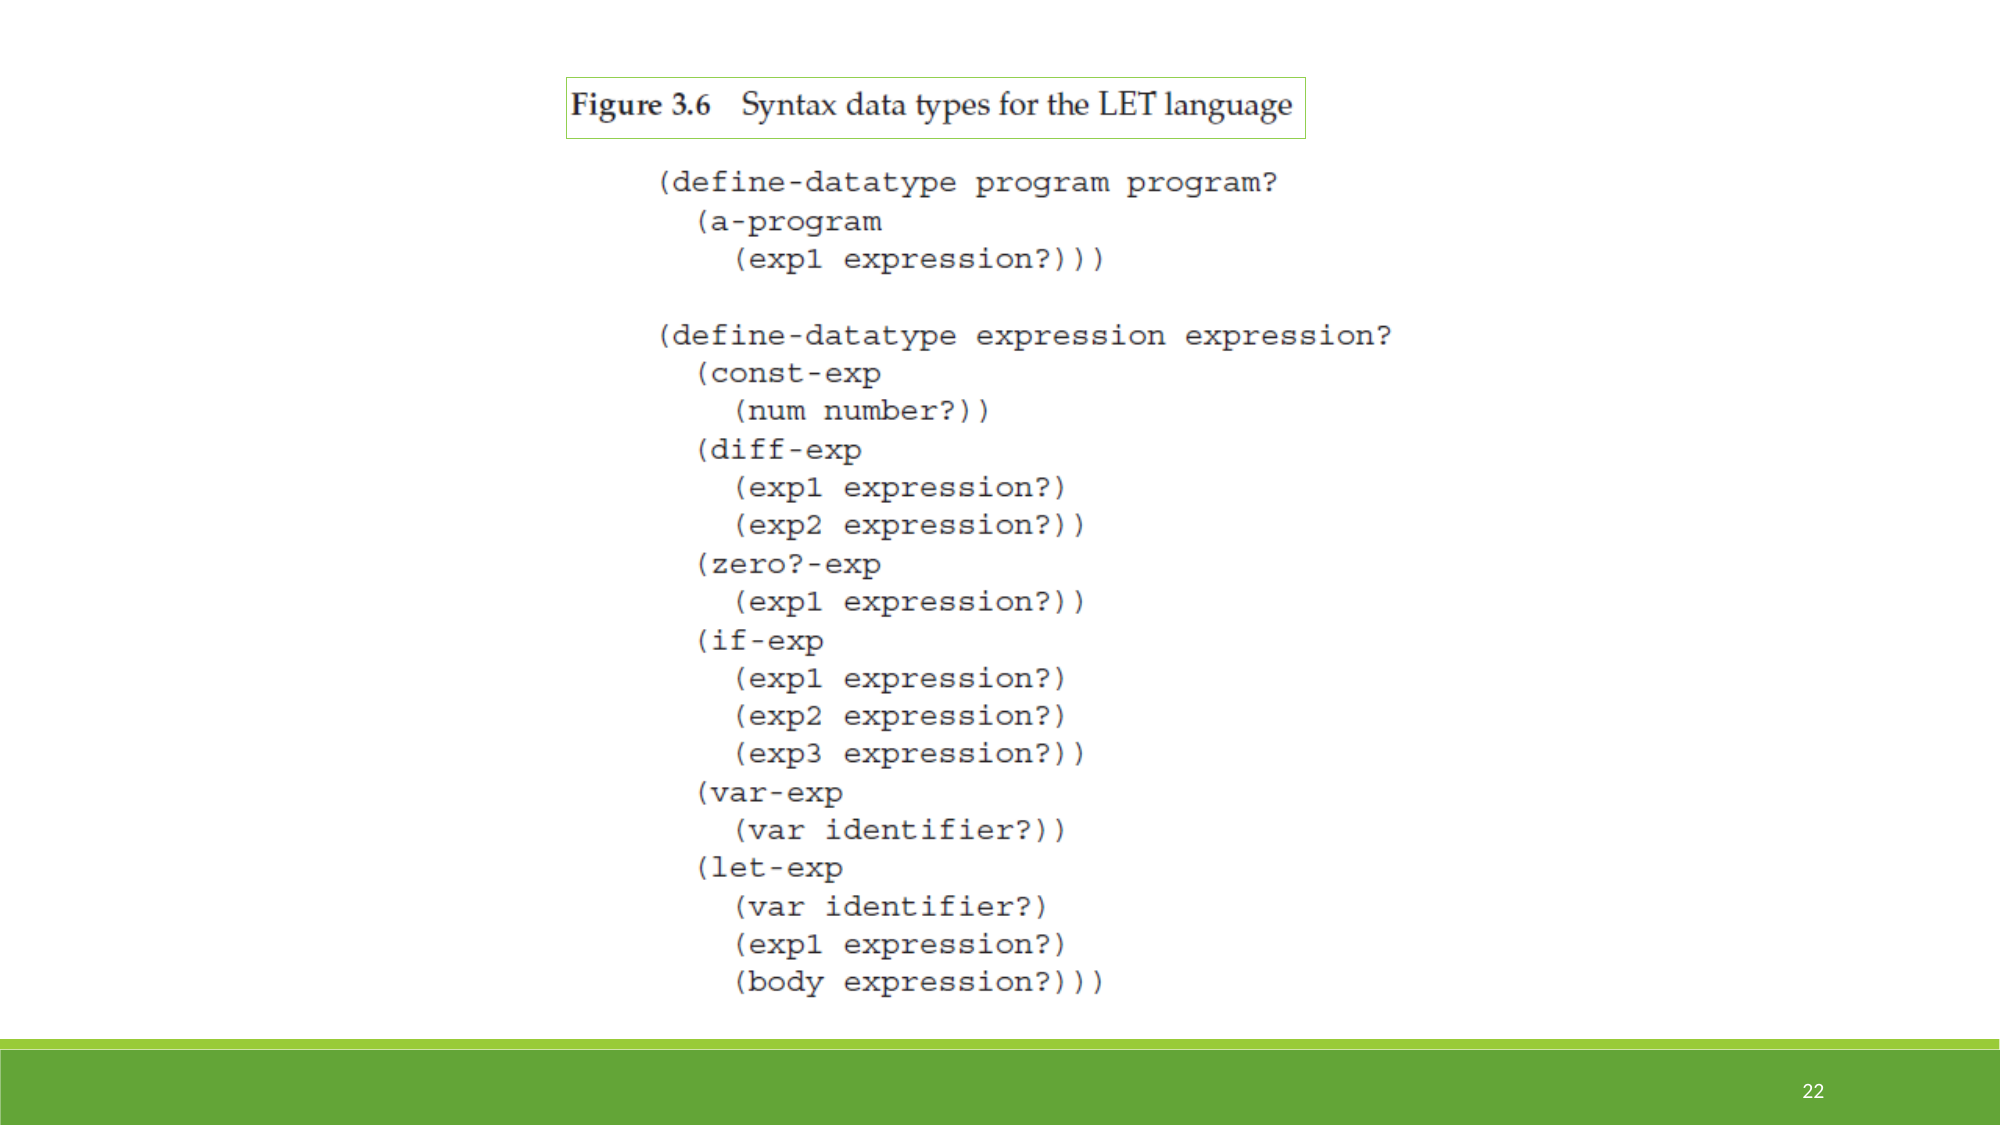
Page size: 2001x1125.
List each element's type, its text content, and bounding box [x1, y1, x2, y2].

picture [566, 76, 1307, 139]
slide_number 22 [1624, 1059, 1840, 1120]
picture [648, 157, 1402, 1014]
